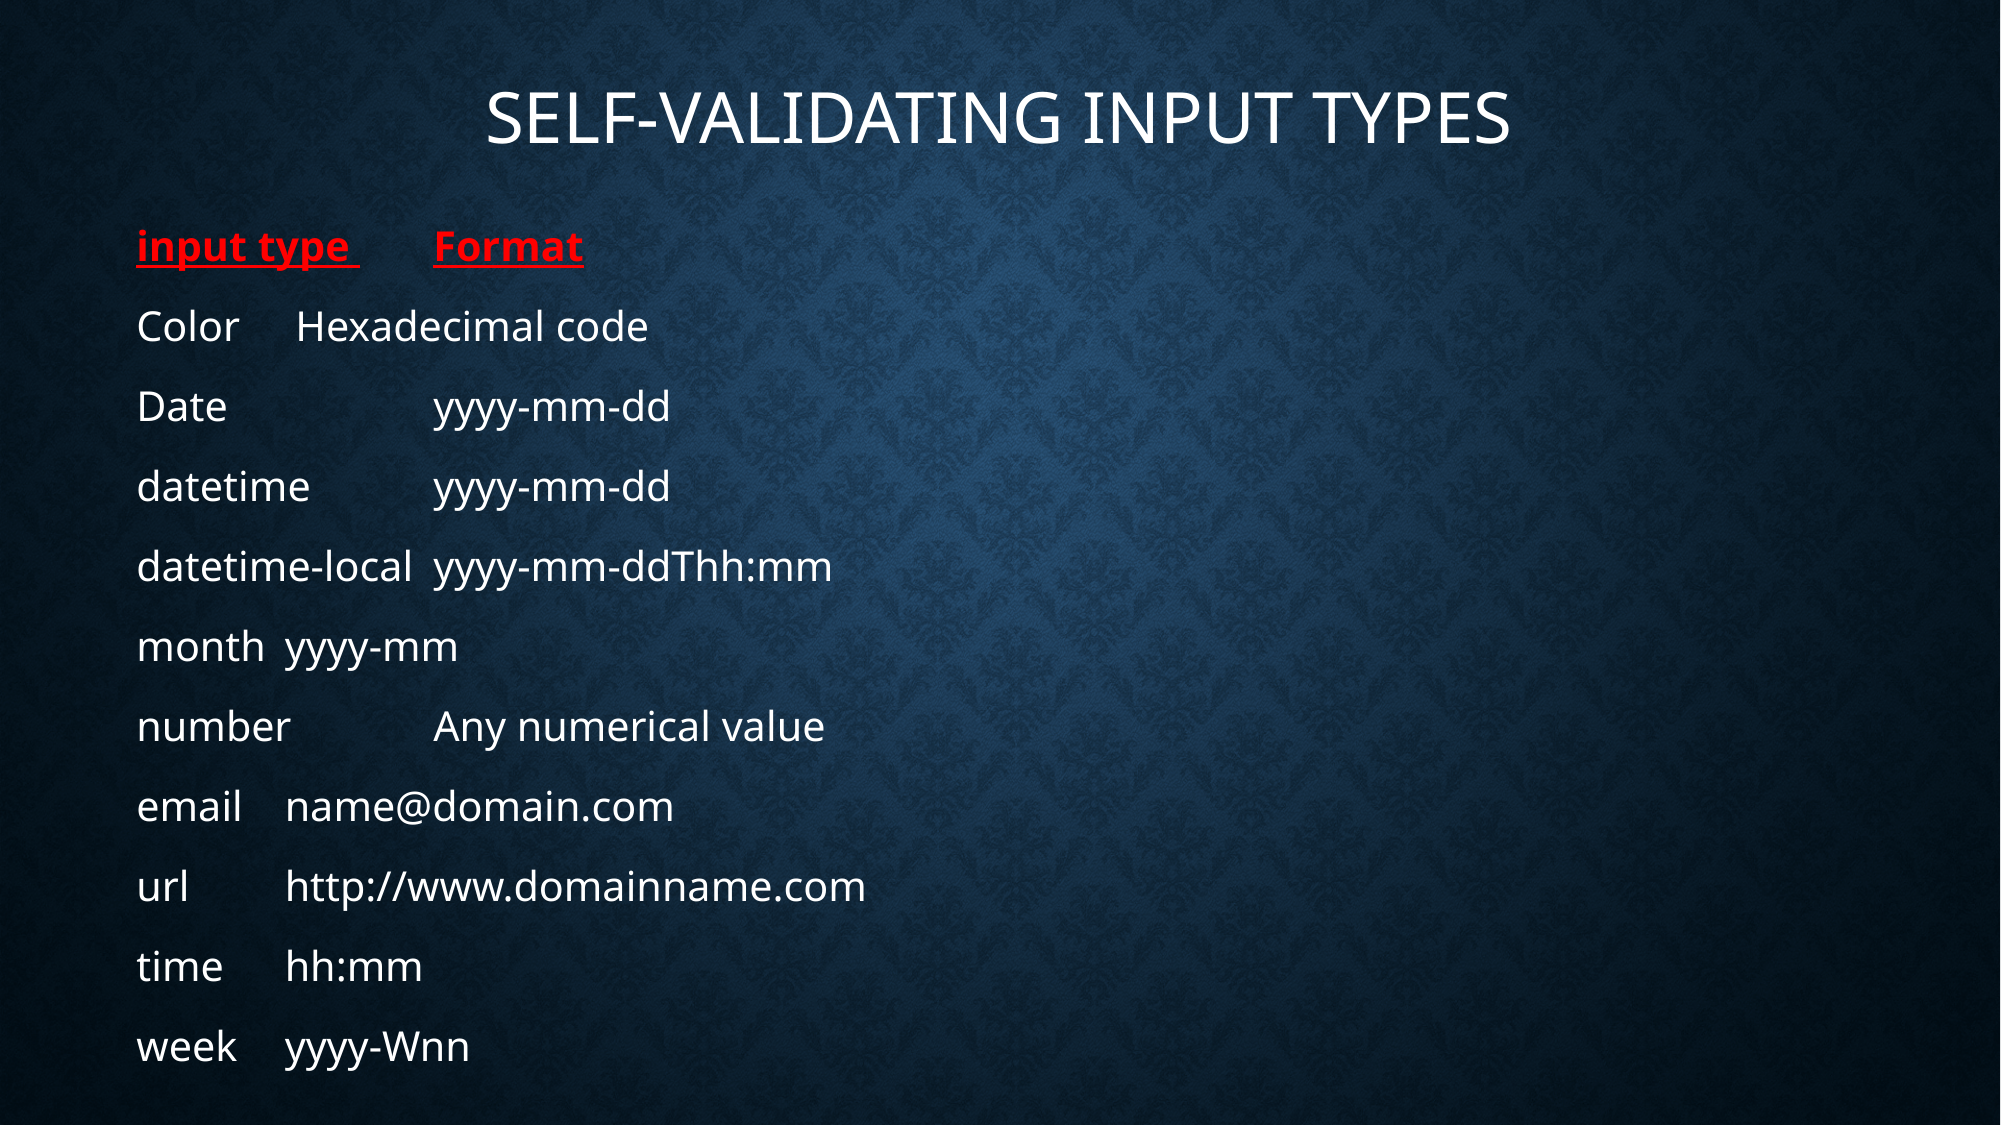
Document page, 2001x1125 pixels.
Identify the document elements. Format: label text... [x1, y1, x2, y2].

list input type Format Color Hexadecimal code Date yyyy-mm-dd datetime yyyy-mm-dd datetime-local yyyy-mm-ddThh:mm month yyyy-mm number Any numerical value email name@domain.com url http://www.domainname.com time hh:mm week yyyy-Wnn [121, 202, 1924, 1081]
title Self-validating input types [149, 55, 1849, 186]
